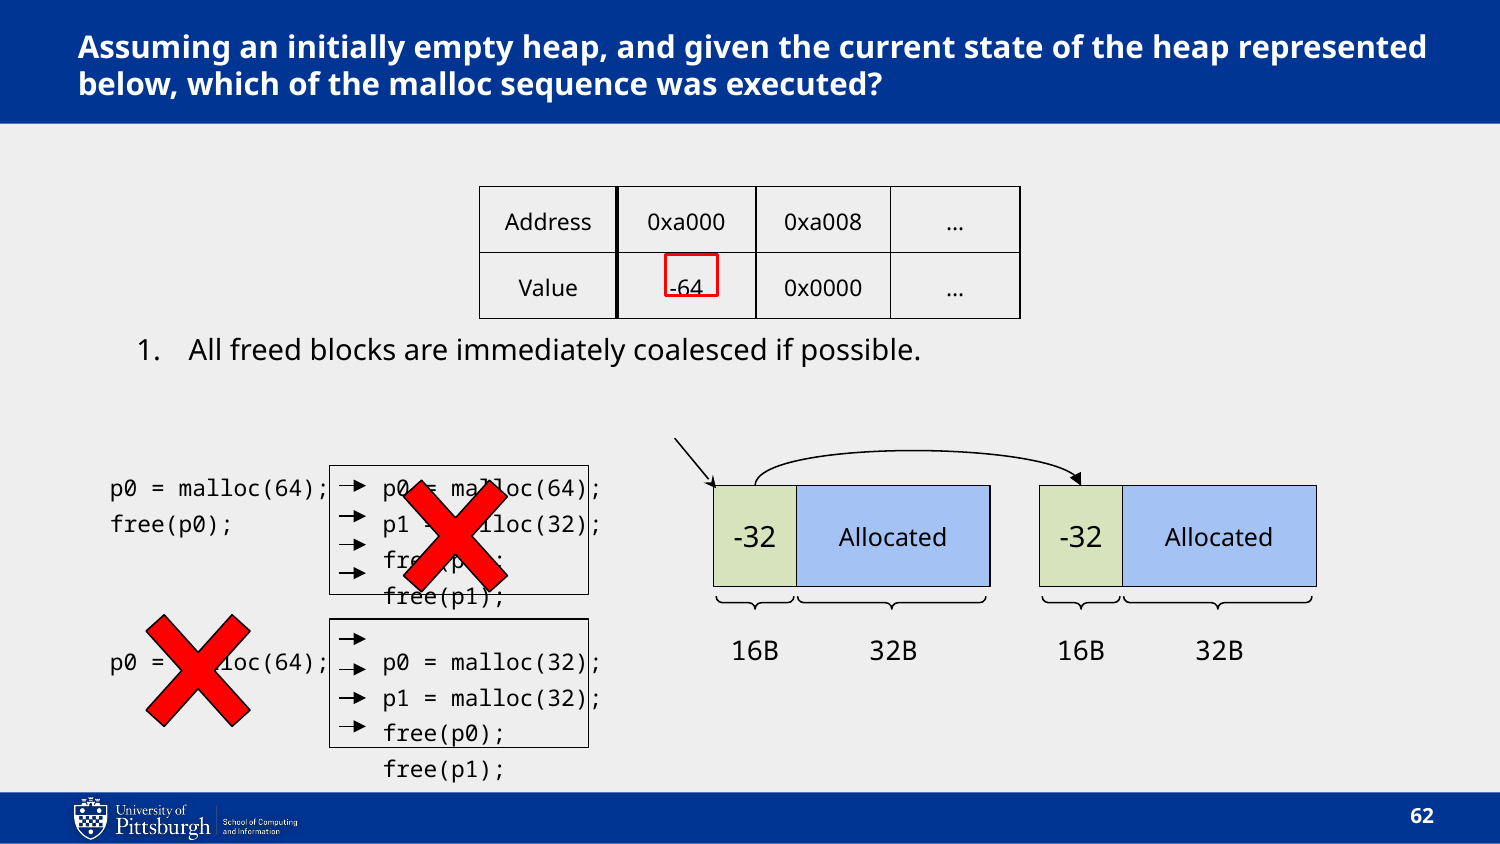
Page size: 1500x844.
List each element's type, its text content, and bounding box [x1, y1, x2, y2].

text_box 16B [694, 618, 796, 682]
slide_number 62 [1358, 791, 1449, 843]
text_box 32B [1122, 618, 1317, 682]
table_header p0 = malloc(64); p1 = malloc(32); free(p0); free(p1); [371, 452, 667, 626]
table_header p0 = malloc(64); free(p0); [99, 452, 371, 626]
table_cell 0x0000 [757, 253, 890, 316]
title Assuming an initially empty heap, and given the current state of the heap represented below, which of the malloc sequence was executed? [62, 26, 1449, 102]
table_header 0xa000 [619, 187, 755, 252]
text_box [403, 480, 508, 592]
text_box Allocated [796, 485, 913, 587]
text_box [923, 596, 986, 603]
text_box -32 [1039, 485, 1122, 587]
text_box All freed blocks are immediately coalesced if possible. [98, 316, 1343, 381]
text_box [329, 618, 589, 748]
text_box [1123, 596, 1313, 610]
table_cell Value [480, 253, 615, 316]
picture [74, 797, 310, 840]
text_box [1042, 596, 1121, 610]
text_box 32B [796, 618, 991, 682]
text_box -32 [713, 485, 796, 587]
text_box [329, 465, 589, 595]
table_cell … [891, 253, 1019, 316]
text_box [797, 596, 913, 610]
text_box Allocated [1122, 485, 1317, 587]
text_box [665, 254, 718, 296]
table_cell -64 [619, 253, 755, 316]
table_header 0xa008 [757, 187, 890, 252]
text_box [716, 596, 794, 610]
table_header … [891, 187, 1019, 252]
table_header Address [480, 187, 615, 252]
table_cell p0 = malloc(64); [99, 626, 371, 800]
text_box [674, 437, 717, 489]
table_cell p0 = malloc(32); p1 = malloc(32); free(p0); free(p1); [371, 626, 667, 800]
text_box Allocated [923, 485, 991, 587]
text_box [146, 614, 251, 727]
text_box 16B [1020, 618, 1122, 682]
